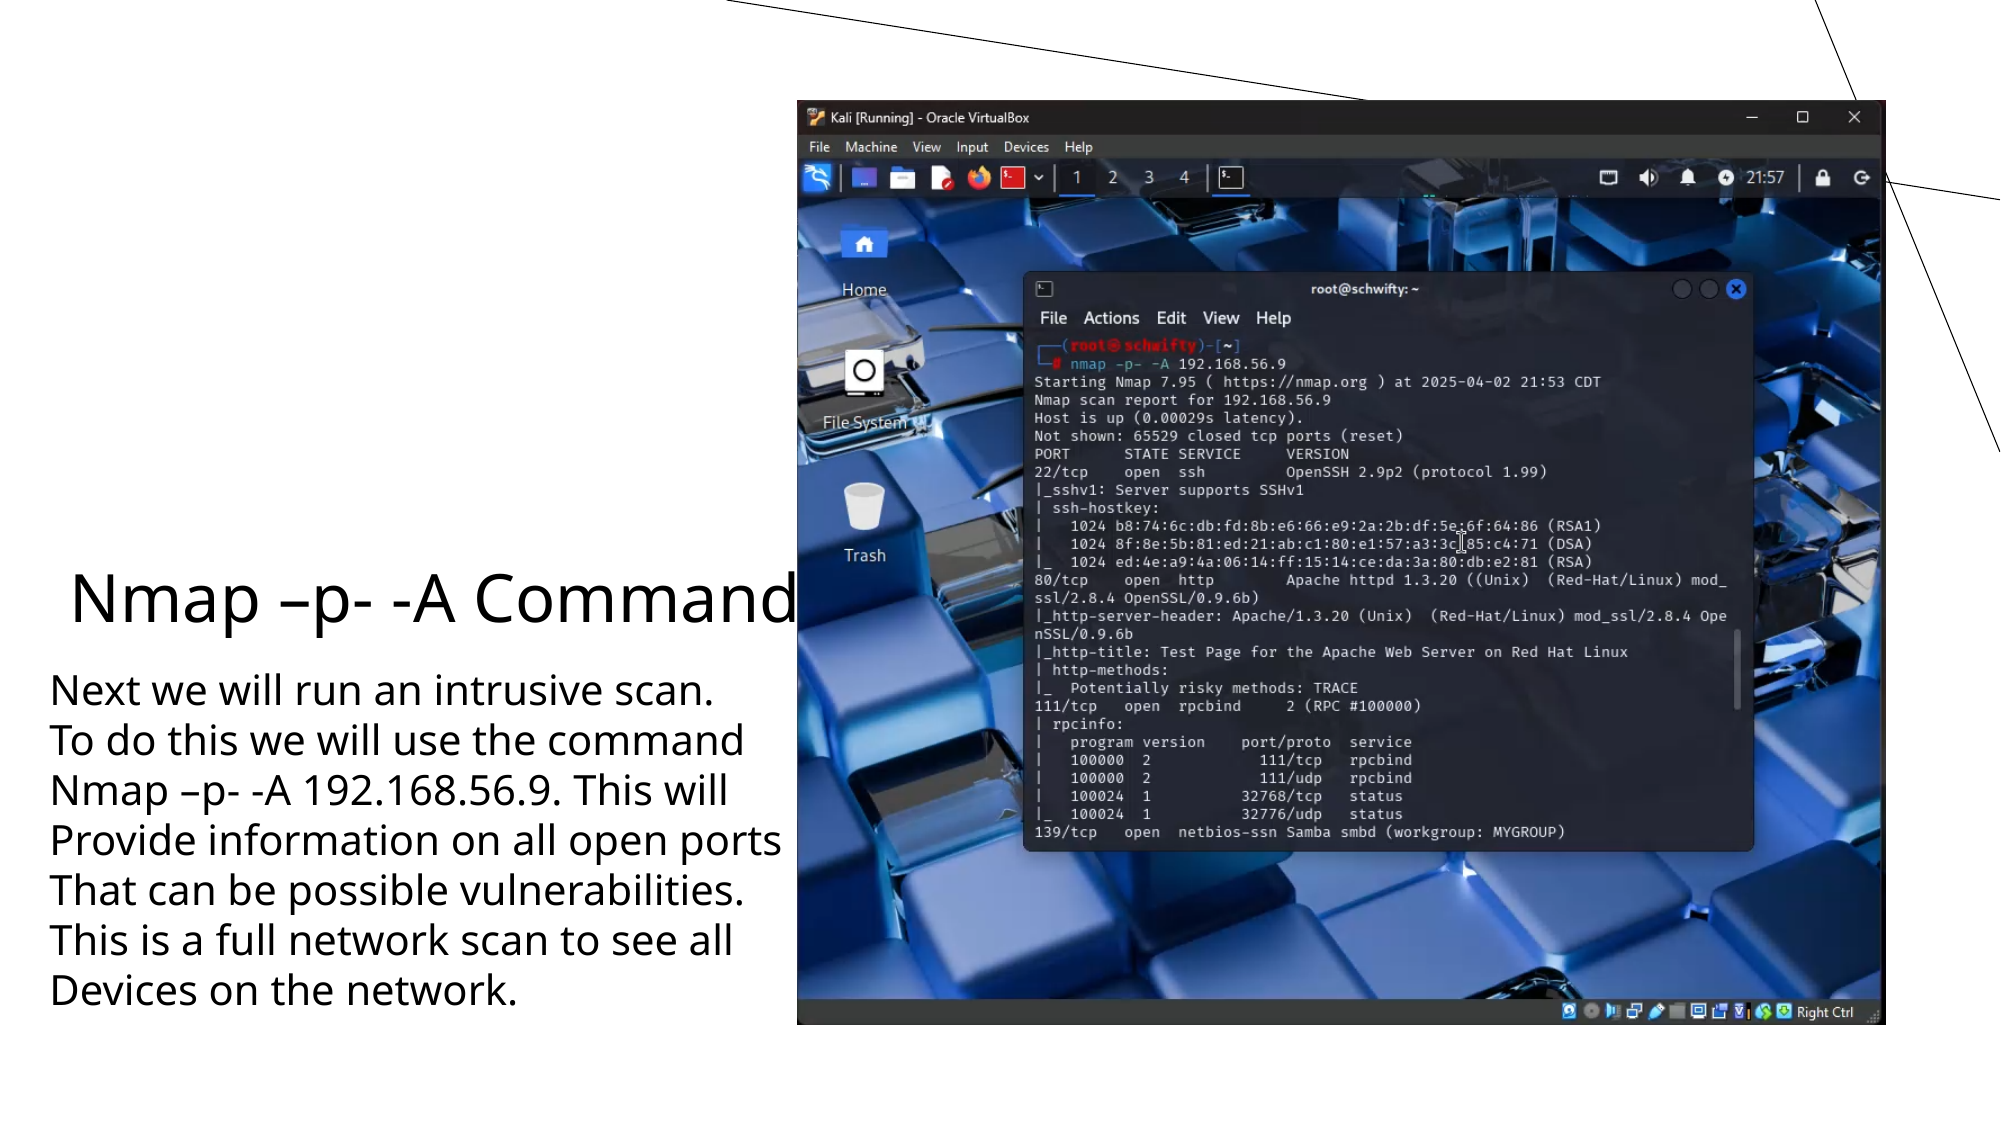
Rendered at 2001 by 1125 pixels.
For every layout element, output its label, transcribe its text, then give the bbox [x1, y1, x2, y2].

text_box Nmap –p- -A Command [54, 548, 796, 644]
text_box Next we will run an intrusive scan. To do this we will use the command Nmap –p- -A 192.168.56.9. This will Provide information on all open ports That can be possible vulnerabilities. This is a full network scan to see all Devices on the network. [34, 656, 796, 1022]
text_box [796, 99, 1887, 1026]
